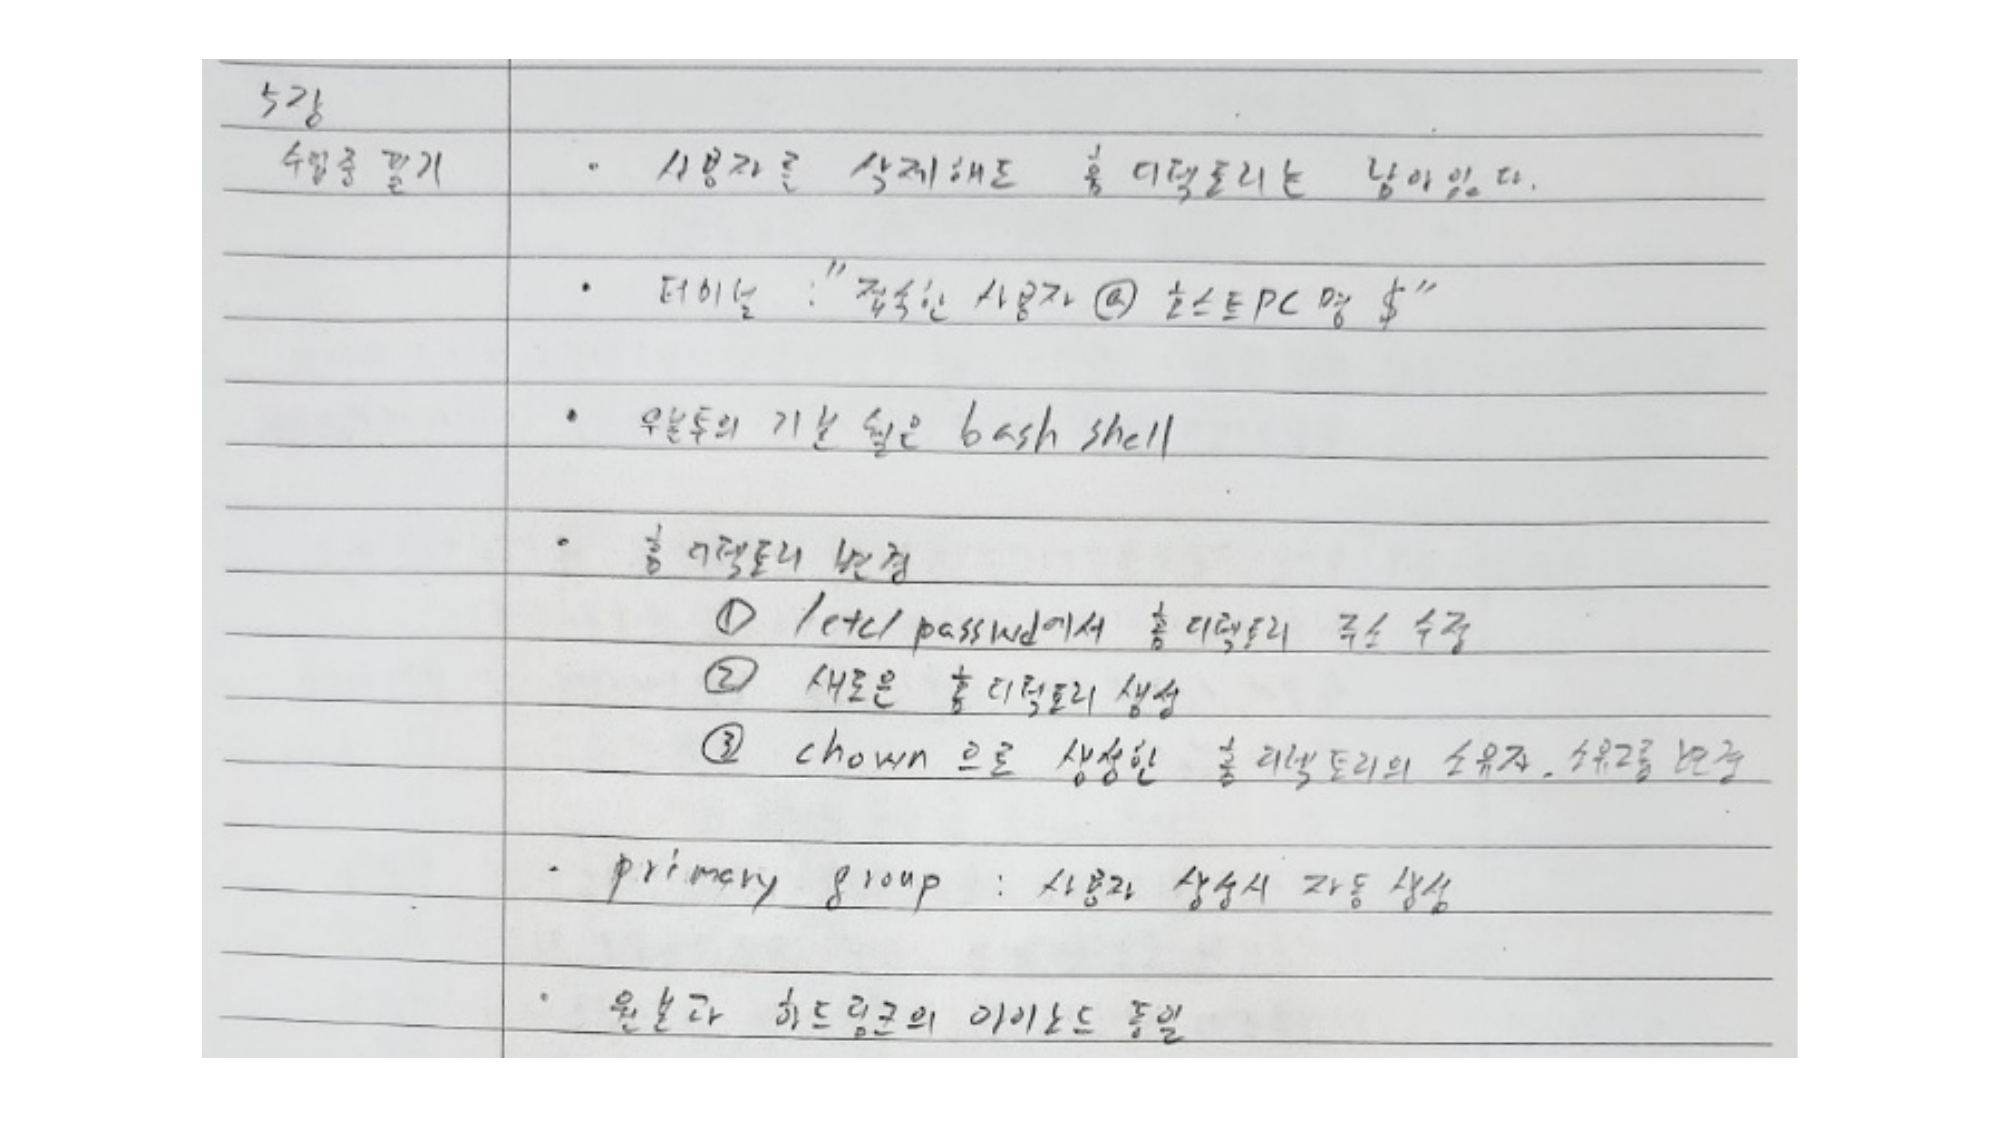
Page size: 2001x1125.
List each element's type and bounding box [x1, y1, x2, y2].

list [202, 59, 1798, 1058]
